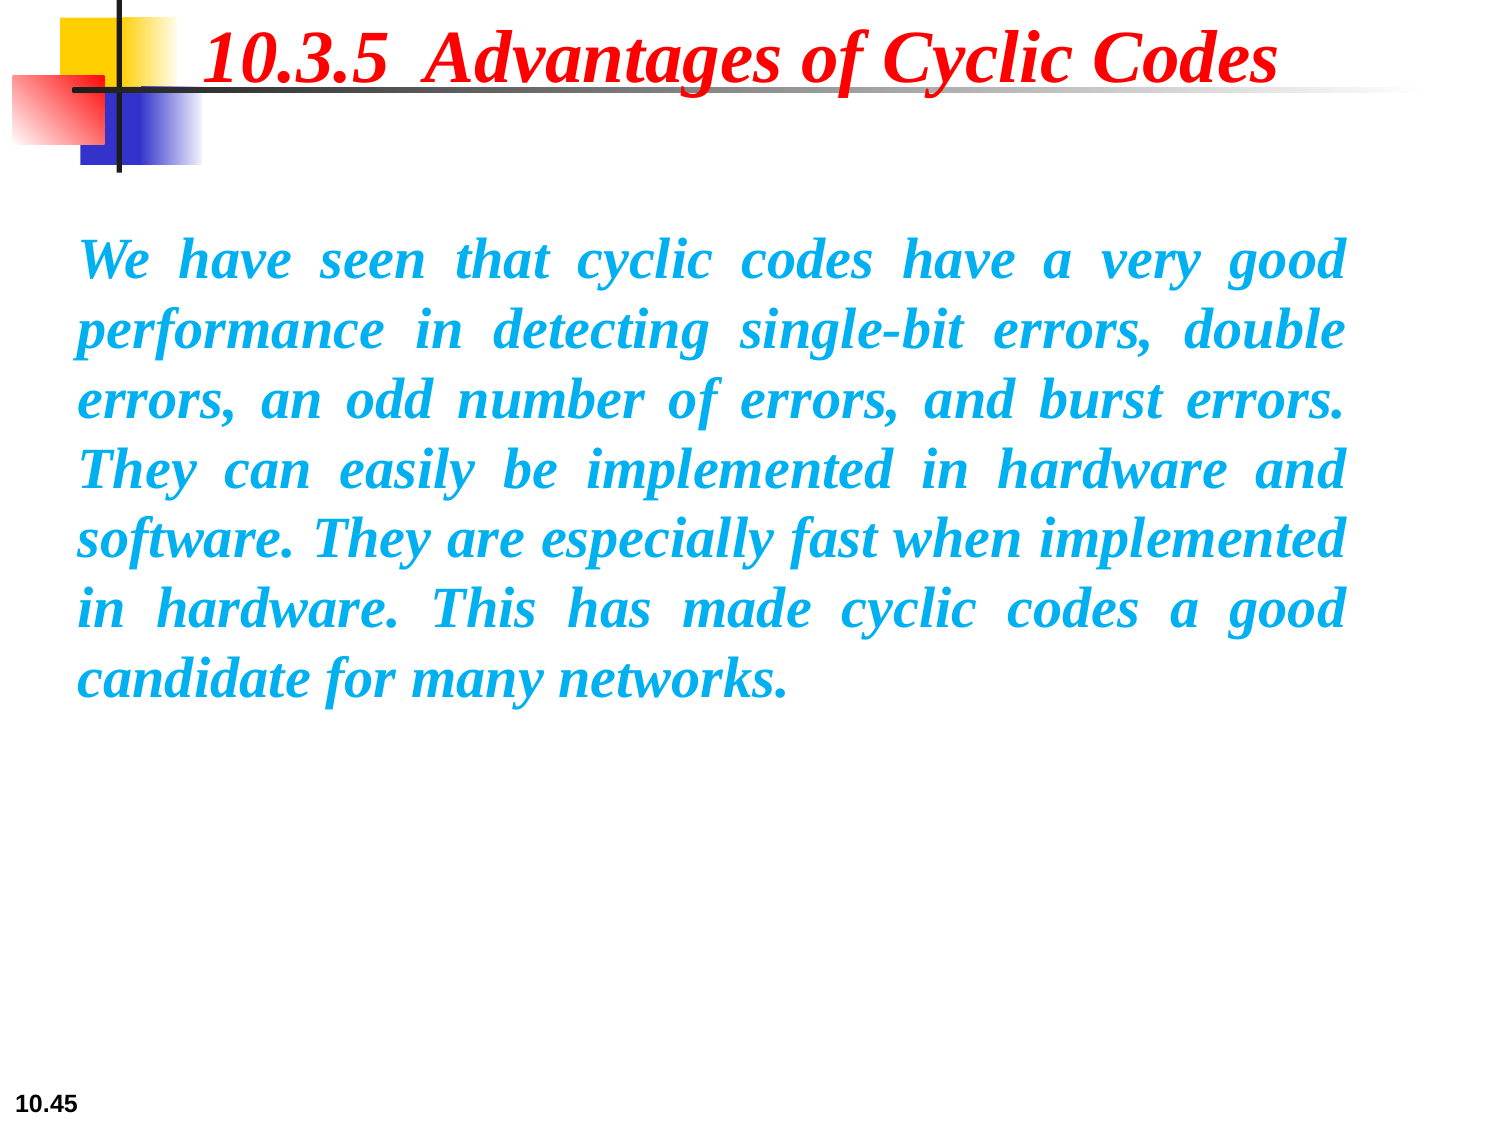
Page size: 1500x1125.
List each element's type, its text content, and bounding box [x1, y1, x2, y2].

text_box [141, 93, 202, 165]
text_box [116, 0, 122, 87]
text_box [72, 87, 187, 93]
text_box [1299, 87, 1423, 93]
text_box [122, 93, 141, 165]
text_box 10.3.5 Advantages of Cyclic Codes [187, 0, 1299, 105]
text_box [122, 17, 177, 86]
text_box 10.45 [0, 1049, 313, 1125]
text_box [12, 75, 105, 145]
text_box [80, 93, 116, 165]
text_box [116, 93, 122, 173]
text_box We have seen that cyclic codes have a very good performance in detecting single-bit errors, double errors, an odd number of errors, and burst errors. They can easily be implemented in hardware and software. They are especially fast when implemented in hardware. This has made cyclic codes a good candidate for many networks. [62, 212, 1363, 718]
text_box [60, 17, 116, 86]
